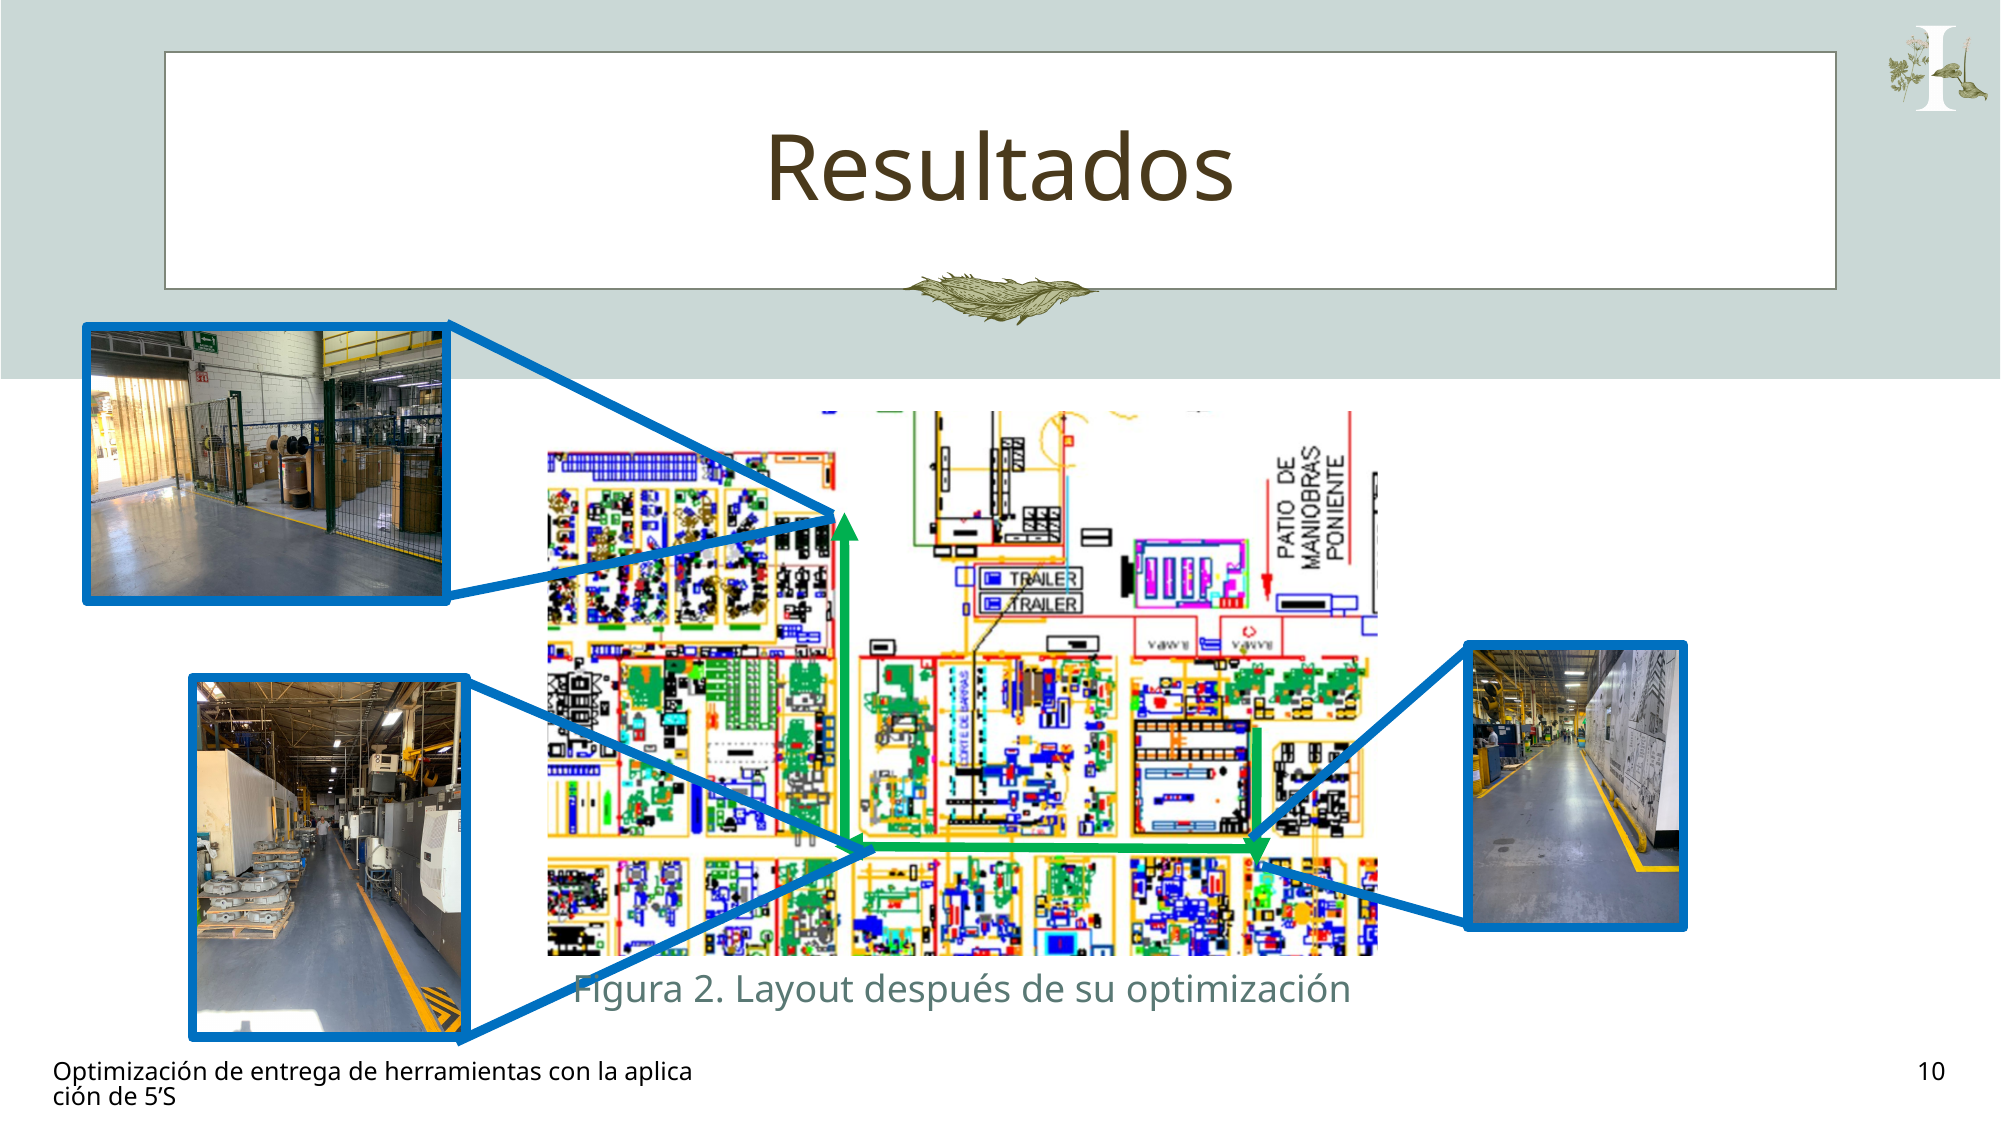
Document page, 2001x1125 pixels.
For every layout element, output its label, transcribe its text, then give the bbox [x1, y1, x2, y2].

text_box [874, 411, 1679, 956]
text_box Figura 2. Layout después de su optimización [874, 957, 1378, 1018]
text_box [91, 323, 874, 1043]
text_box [1250, 643, 1474, 839]
footer Optimización de entrega de herramientas con la aplicación de 5’S [37, 1042, 713, 1103]
picture [901, 280, 1100, 326]
slide_number 10 [1510, 1042, 1961, 1103]
title Resultados [62, 62, 1938, 280]
picture [1886, 22, 1989, 115]
